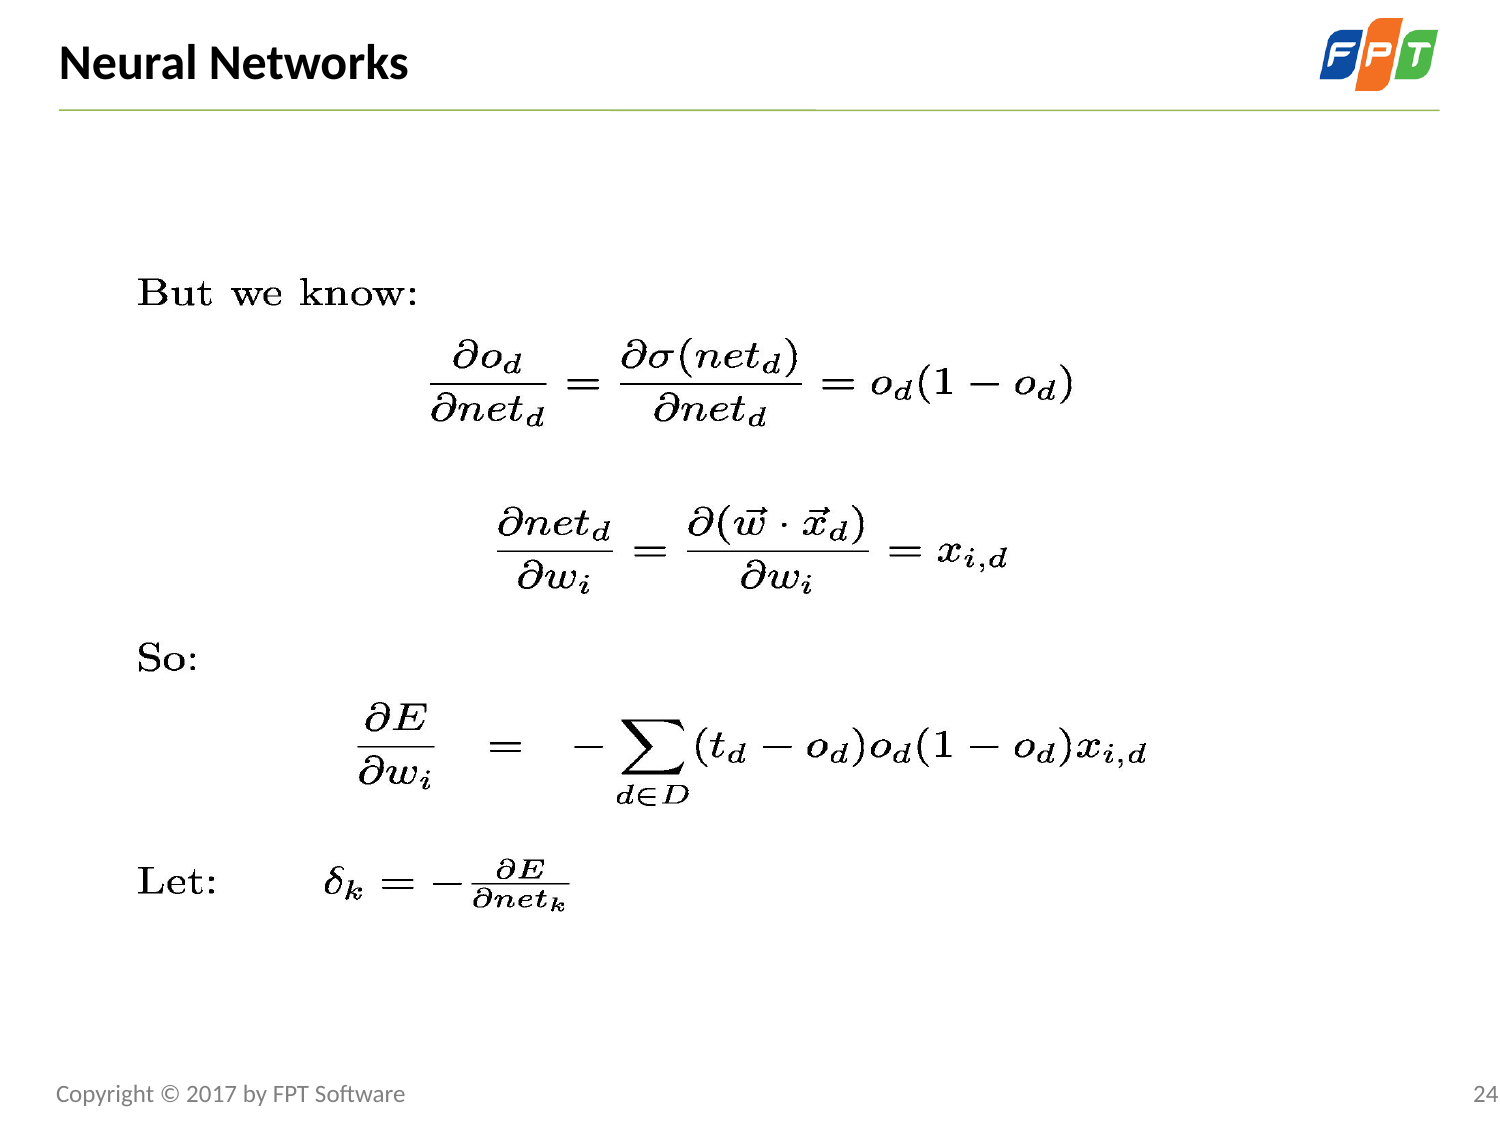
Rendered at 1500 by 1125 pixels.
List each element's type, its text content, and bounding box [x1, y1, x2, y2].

picture [1317, 16, 1439, 93]
picture [0, 116, 1500, 1078]
text_box Neural Networks [58, 24, 1305, 95]
